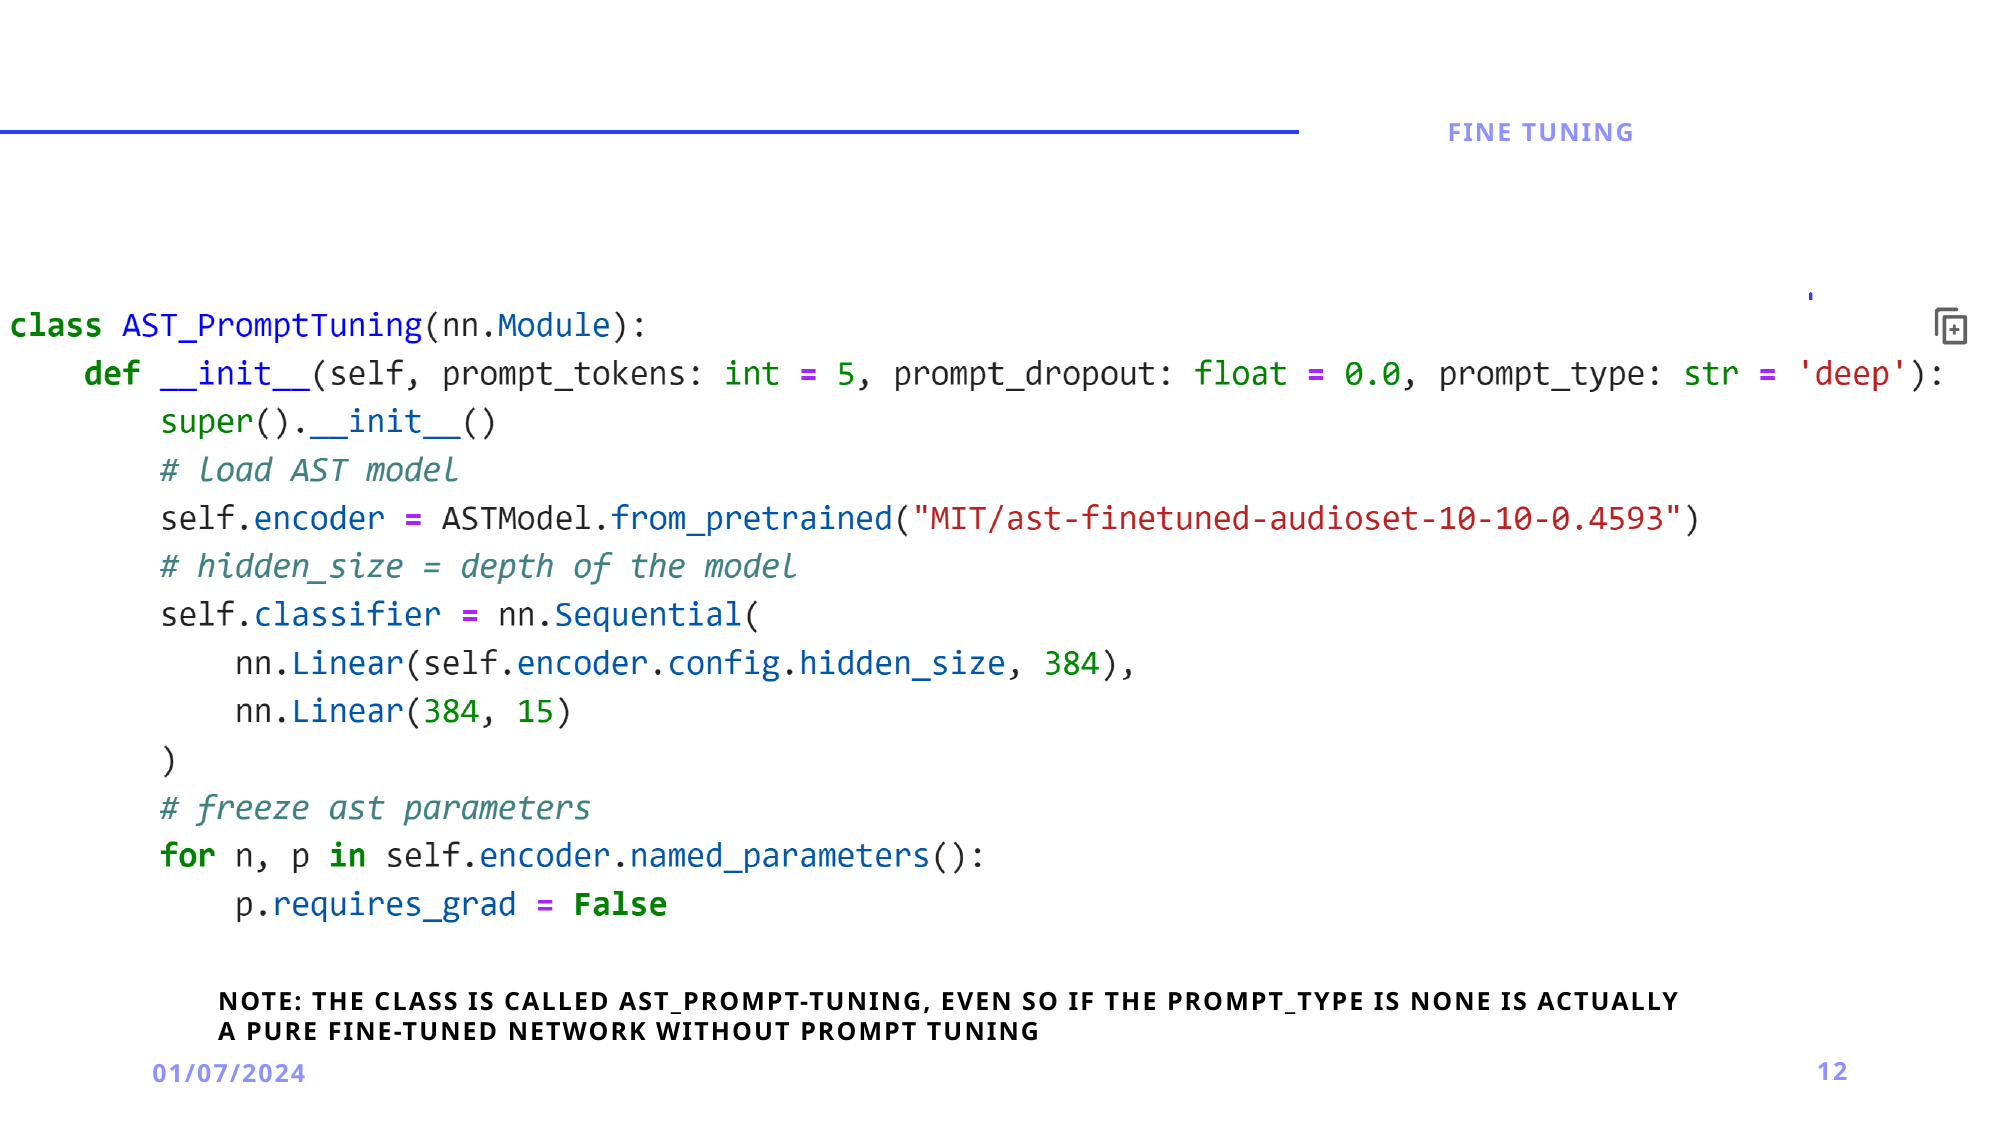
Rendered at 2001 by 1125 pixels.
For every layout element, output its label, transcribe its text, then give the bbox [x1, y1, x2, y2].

footer FINE Tuning [1203, 101, 1879, 162]
text_box Note: THE class is called AST_Prompt-tuning, even so if the prompt_type is none is actually a pure fine-tuned network without prompt tuning [203, 985, 1721, 1046]
slide_number 12 [1412, 1042, 1863, 1103]
picture [0, 300, 1986, 929]
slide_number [137, 1042, 588, 1103]
